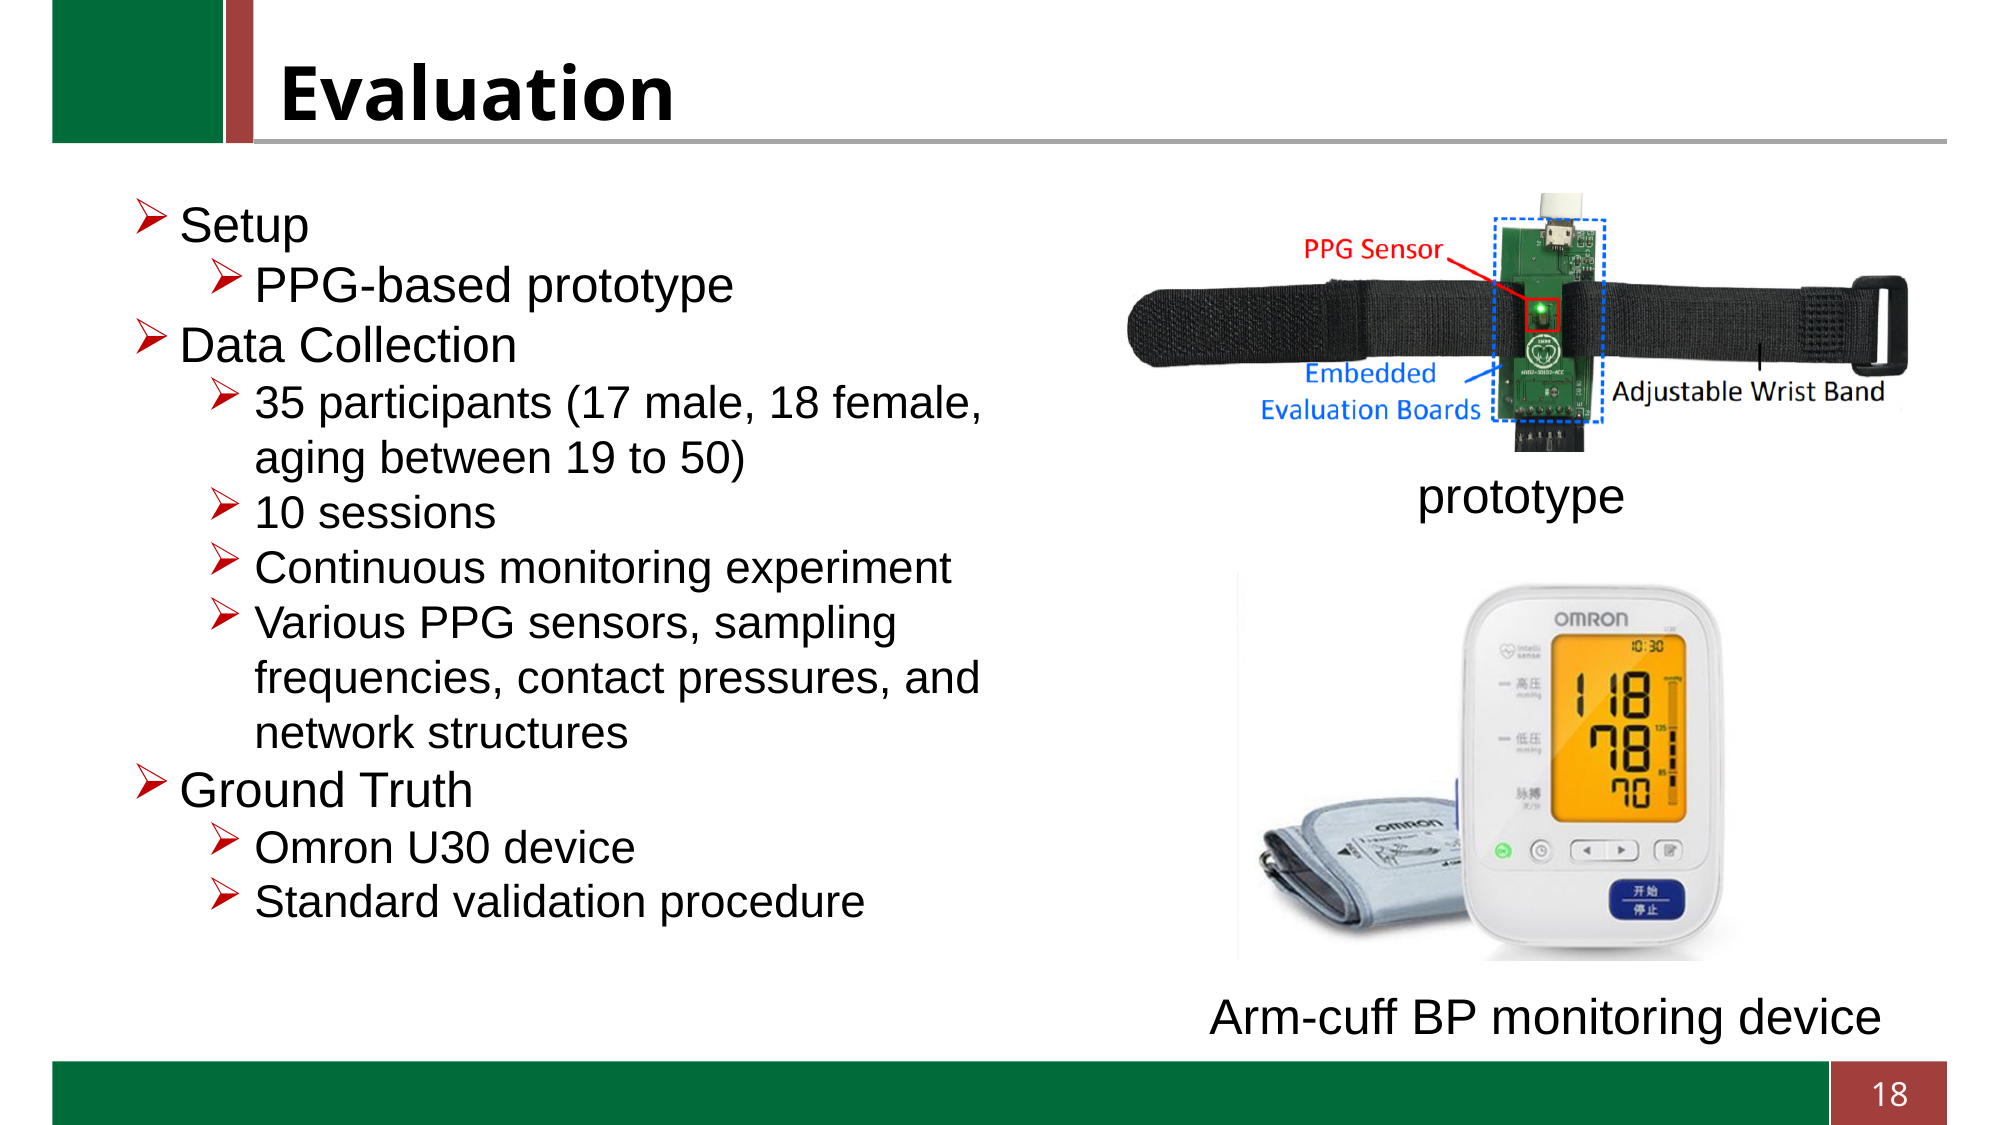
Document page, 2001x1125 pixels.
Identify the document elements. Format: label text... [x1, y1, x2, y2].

text_box Arm-cuff BP monitoring device [1051, 977, 1966, 1052]
picture [1097, 193, 1920, 452]
picture [1237, 572, 1781, 961]
text_box Setup PPG-based prototype Data Collection 35 participants (17 male, 18 female, aging between 19 to 50) 10 sessions Continuous monitoring experiment Various PPG sensors, sampling frequencies, contact pressures, and network structures Ground Truth Omron U30 device Standard validation procedure [117, 184, 1110, 1050]
text_box prototype [1327, 455, 1691, 531]
title Evaluation [263, 47, 1682, 145]
